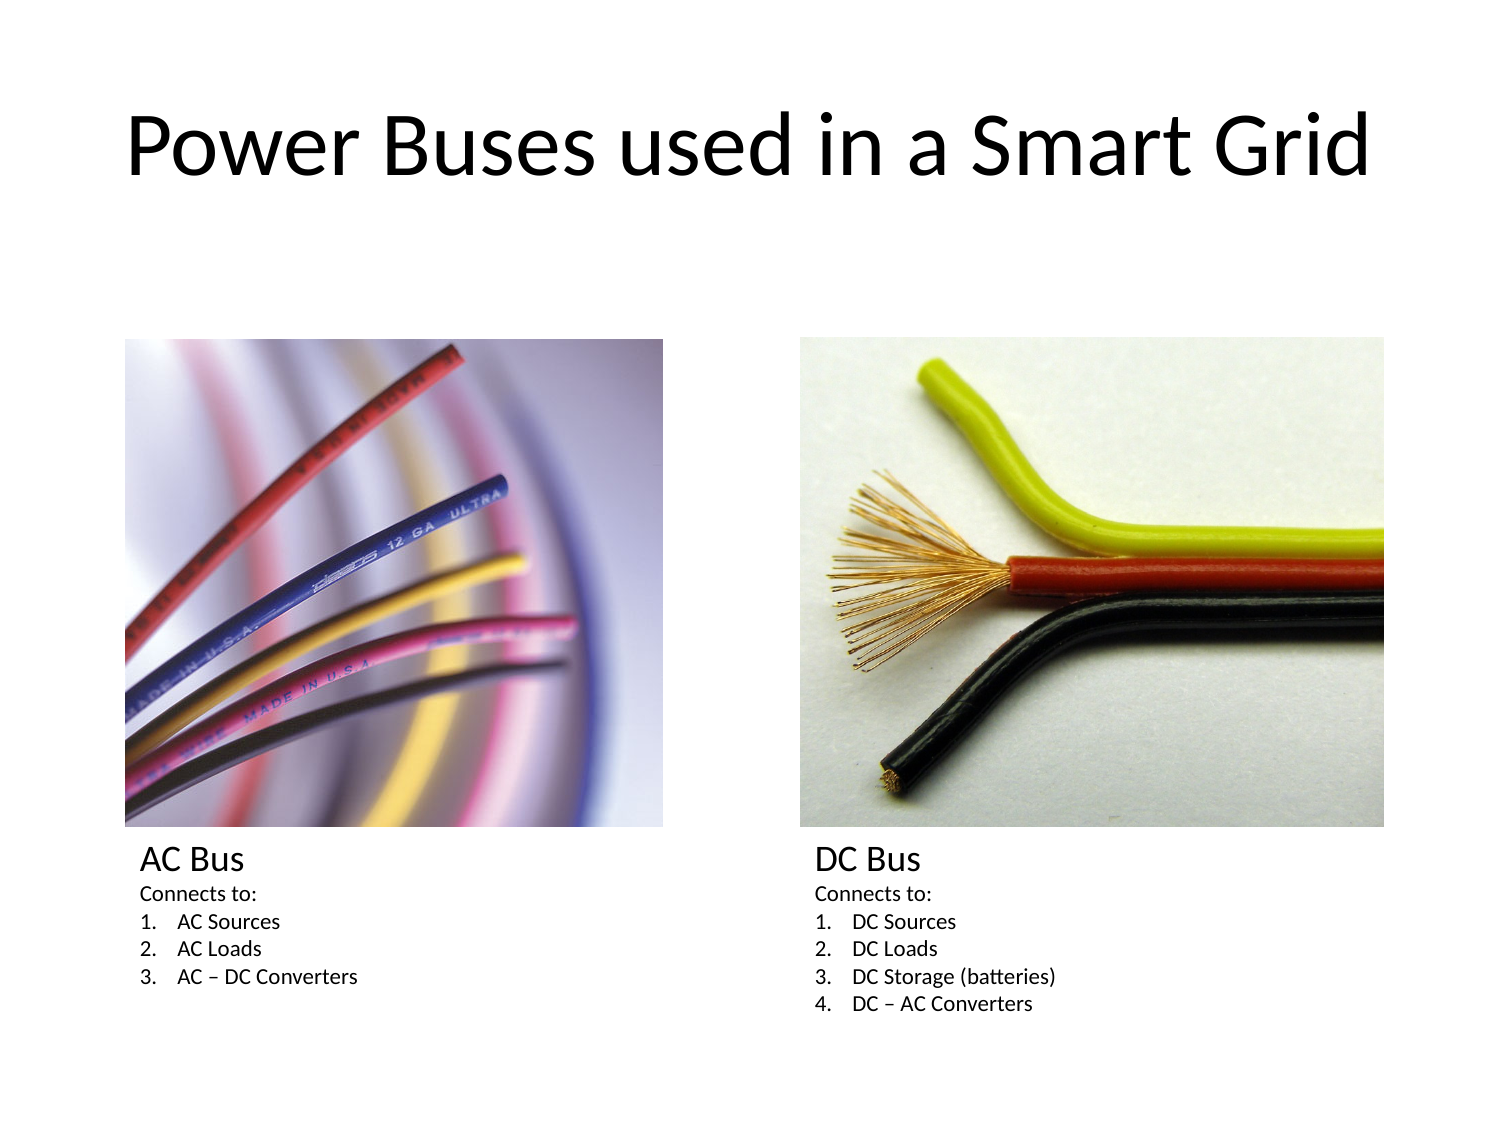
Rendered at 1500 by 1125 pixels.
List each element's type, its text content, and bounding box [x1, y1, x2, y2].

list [124, 338, 663, 827]
text_box AC Bus Connects to: AC Sources AC Loads AC – DC Converters [125, 835, 400, 997]
picture [799, 337, 1384, 827]
text_box DC Bus Connects to: DC Sources DC Loads DC Storage (batteries) DC – AC Converters [800, 835, 1075, 1024]
title Power Buses used in a Smart Grid [75, 45, 1425, 233]
